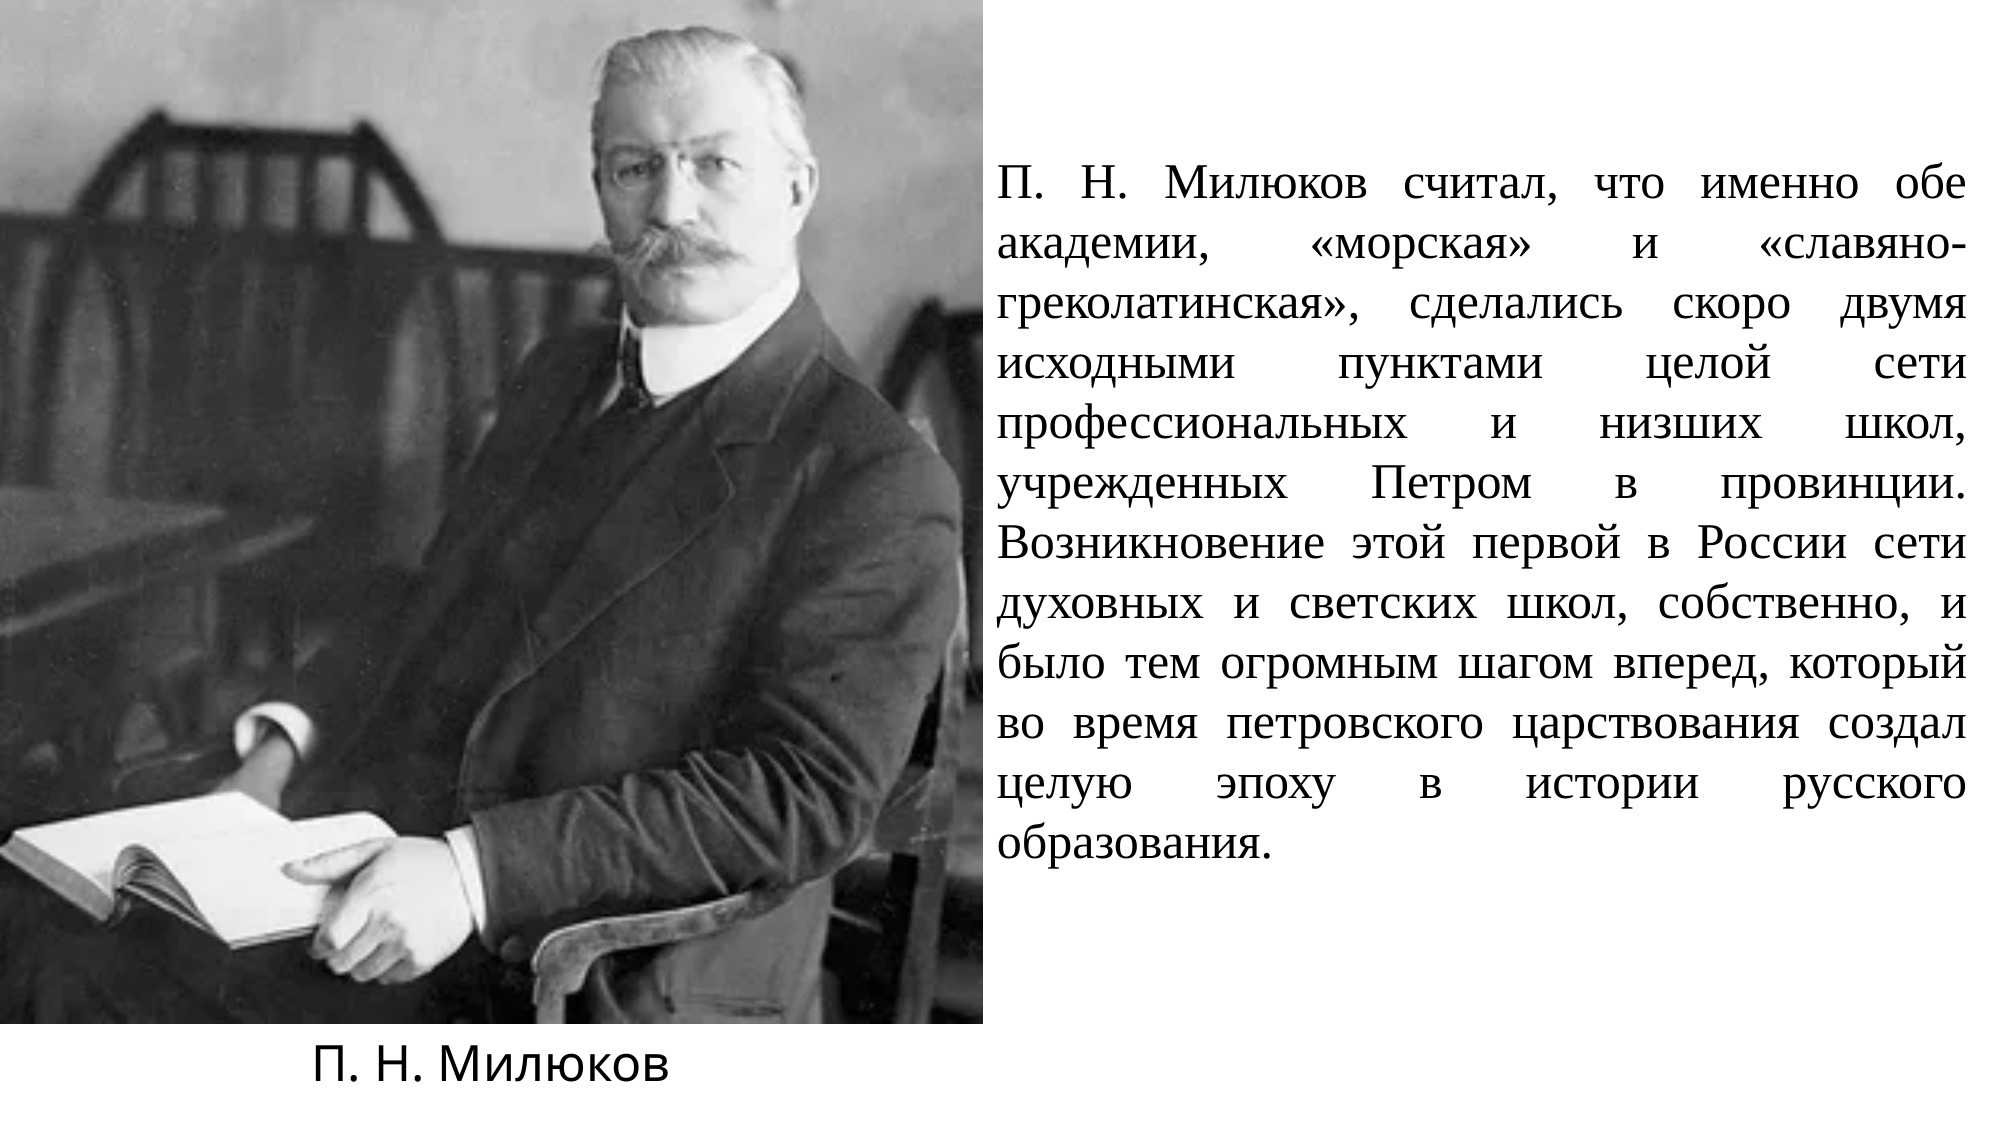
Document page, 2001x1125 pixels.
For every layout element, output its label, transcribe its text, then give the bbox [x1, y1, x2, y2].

text_box П. Н. Милюков считал, что именно обе академии, «морская» и «славяно-греколатинская», сделались скоро двумя исходными пунктами целой сети профессиональных и низших школ, учрежденных Петром в провинции. Возникновение этой первой в России сети духовных и светских школ, собственно, и было тем огромным шагом вперед, который во время петровского царствования создал целую эпоху в истории русского образования. [983, 140, 1983, 876]
picture [0, 0, 983, 1024]
text_box П. Н. Милюков [0, 1024, 982, 1099]
